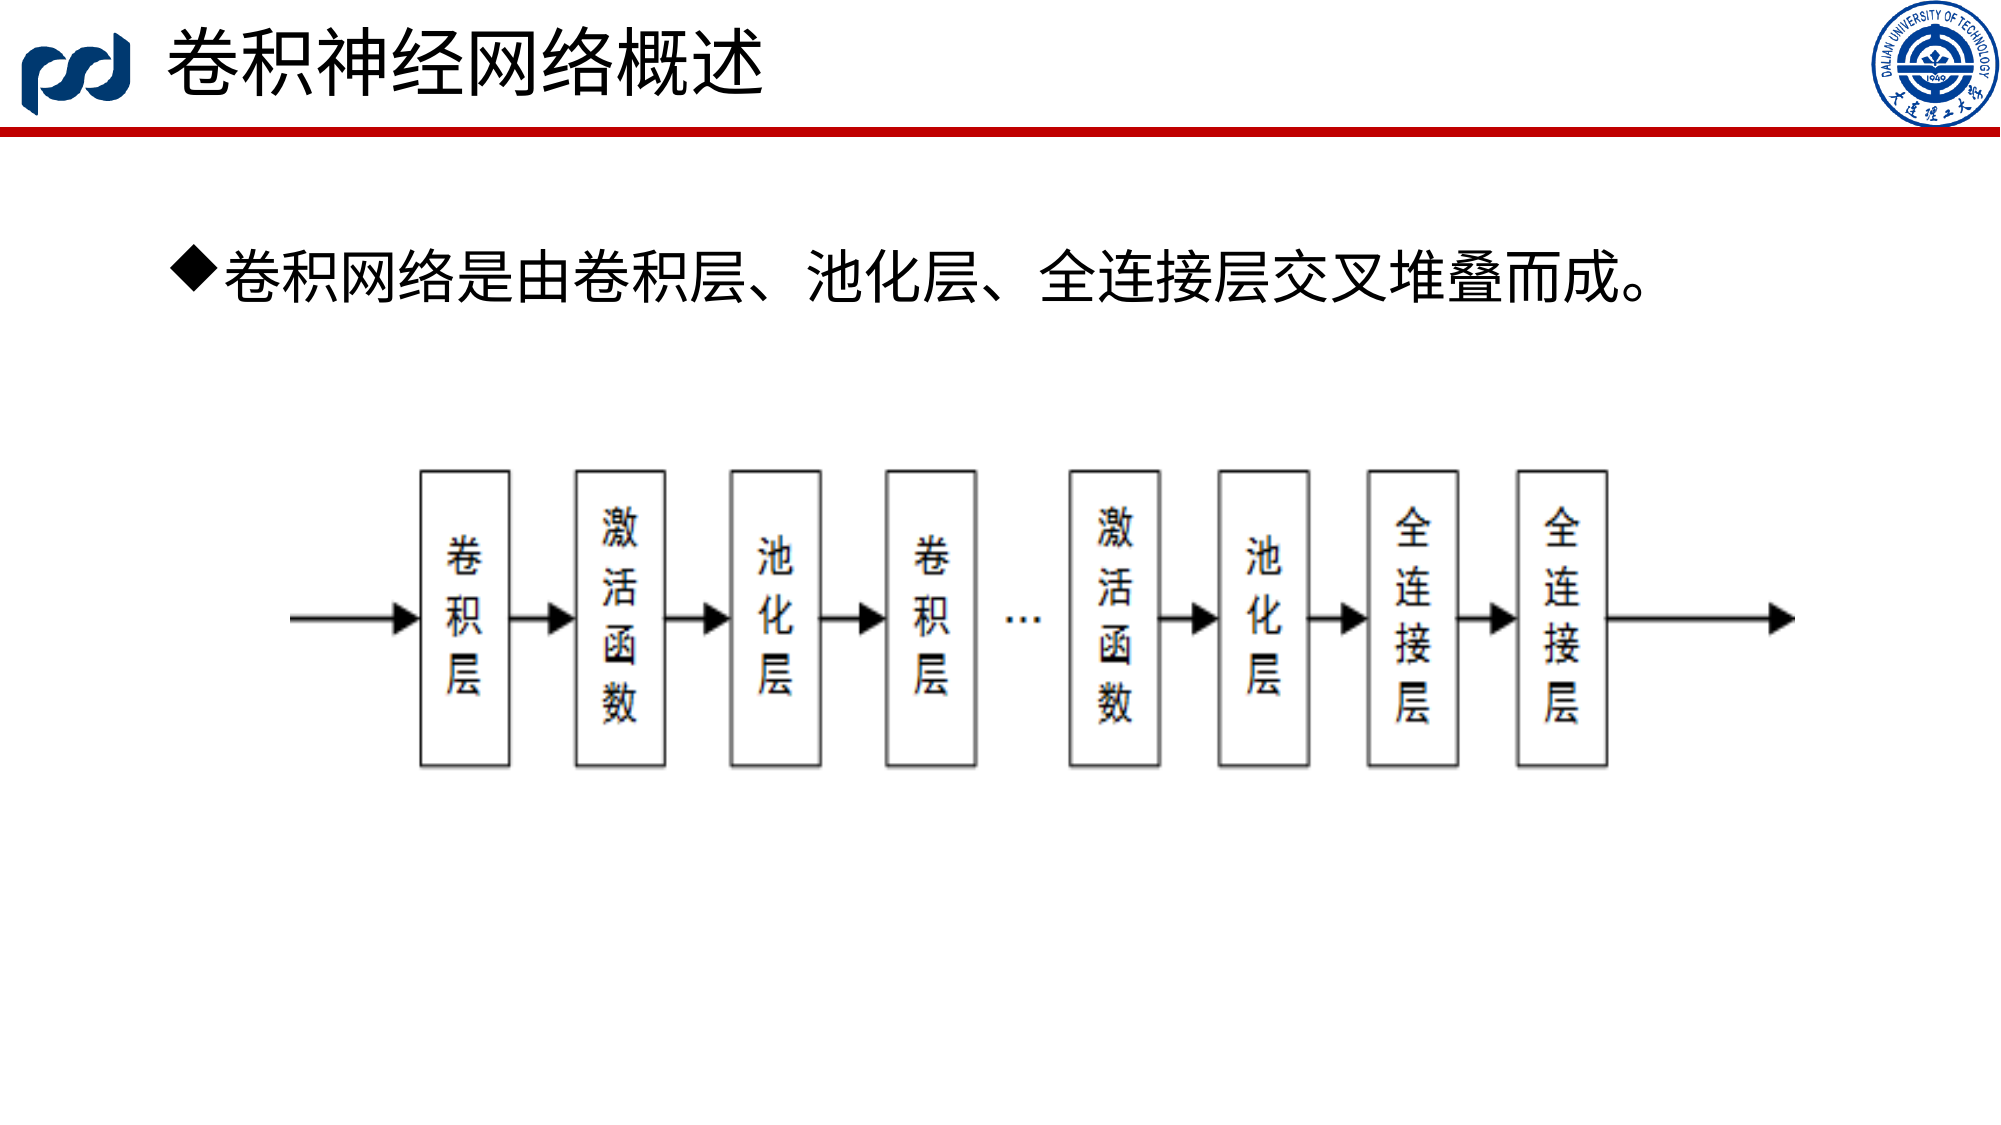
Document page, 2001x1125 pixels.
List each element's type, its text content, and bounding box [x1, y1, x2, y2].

title 卷积神经网络概述 [150, 15, 1327, 118]
picture [12, 11, 150, 122]
list 卷积网络是由卷积层、池化层、全连接层交叉堆叠而成。 [150, 240, 1876, 1099]
picture [290, 434, 1795, 779]
picture [1871, 0, 2001, 128]
